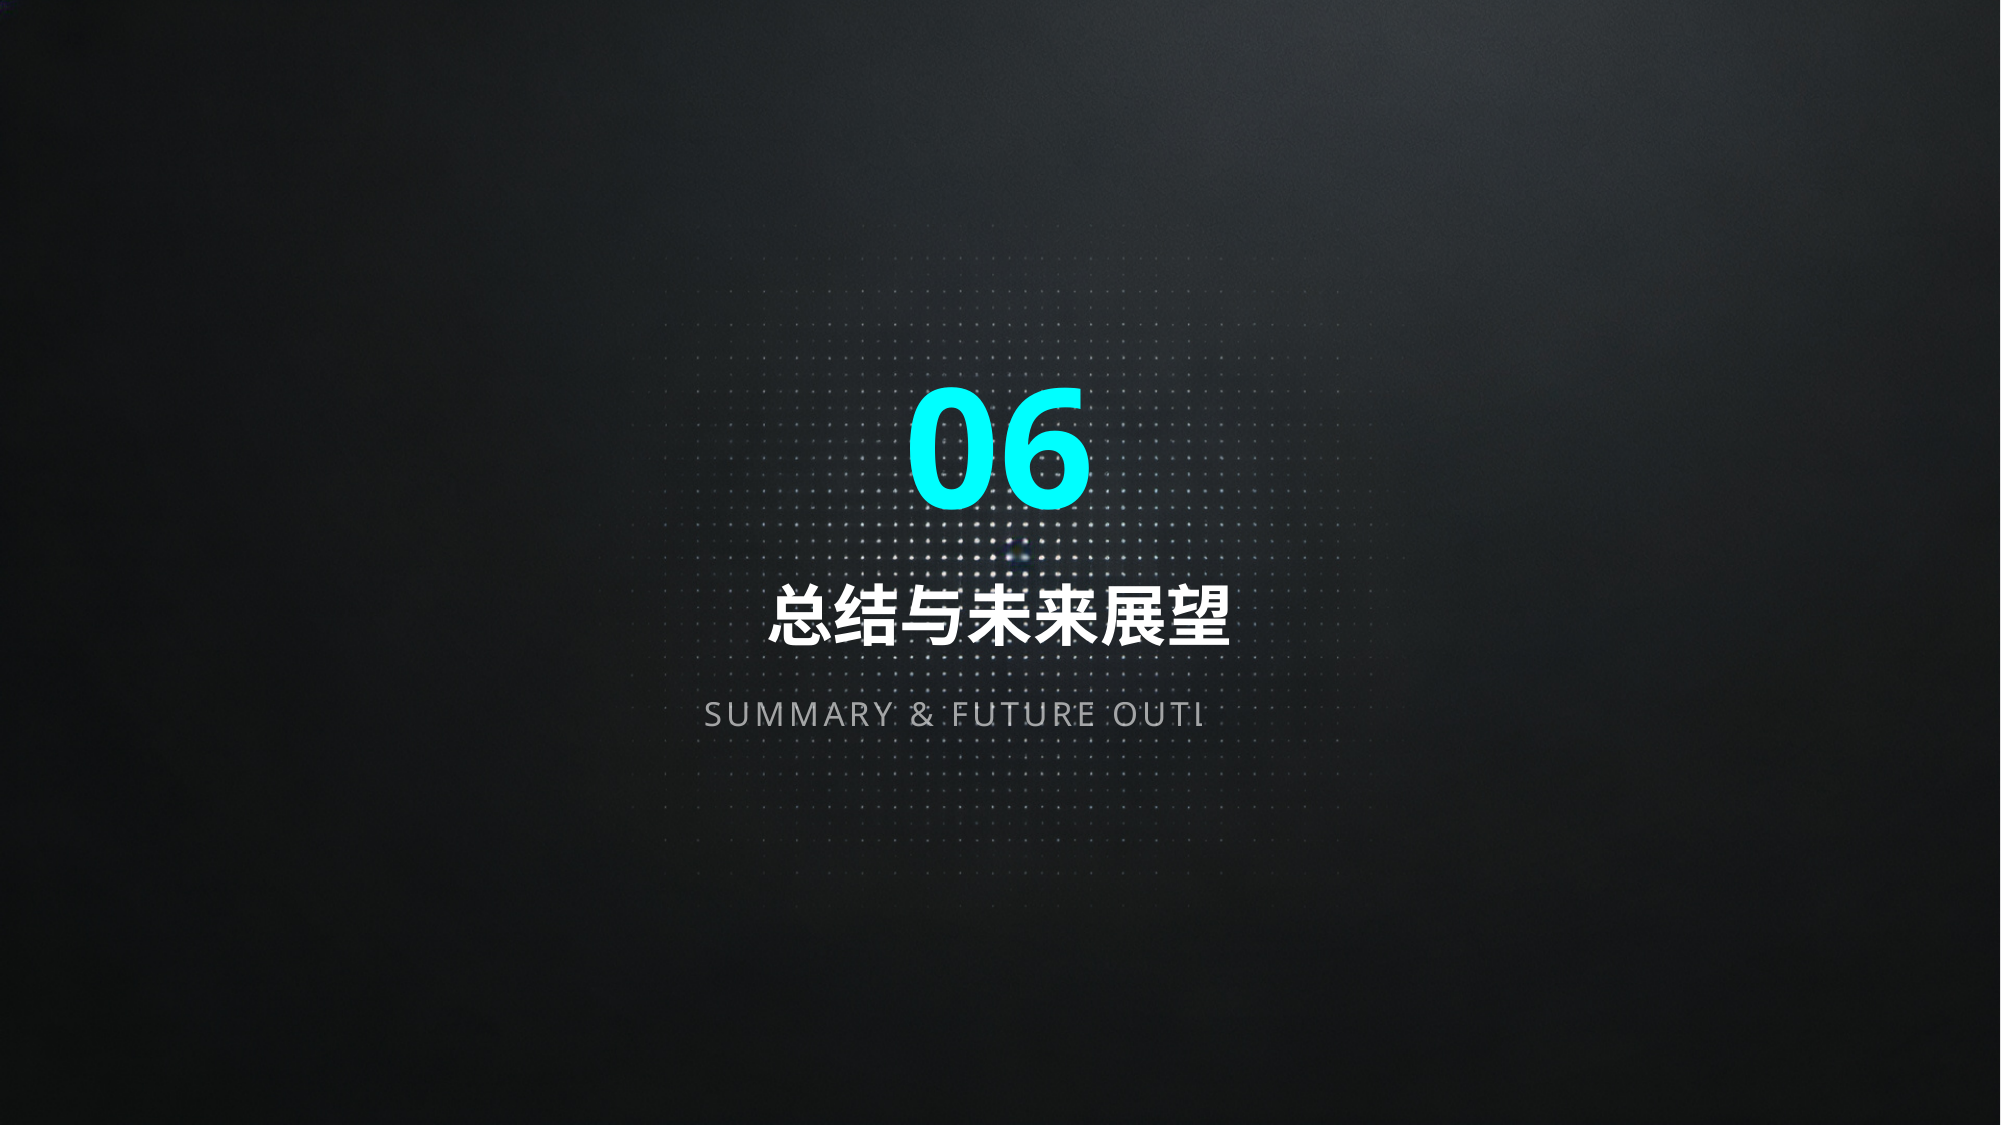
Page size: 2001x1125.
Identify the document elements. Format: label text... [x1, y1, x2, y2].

text_box SUMMARY & FUTURE OUTLOOK [0, 666, 2000, 750]
picture [0, 0, 2001, 1125]
text_box 06 [0, 312, 2000, 521]
text_box 总结与未来展望 [0, 541, 2000, 666]
